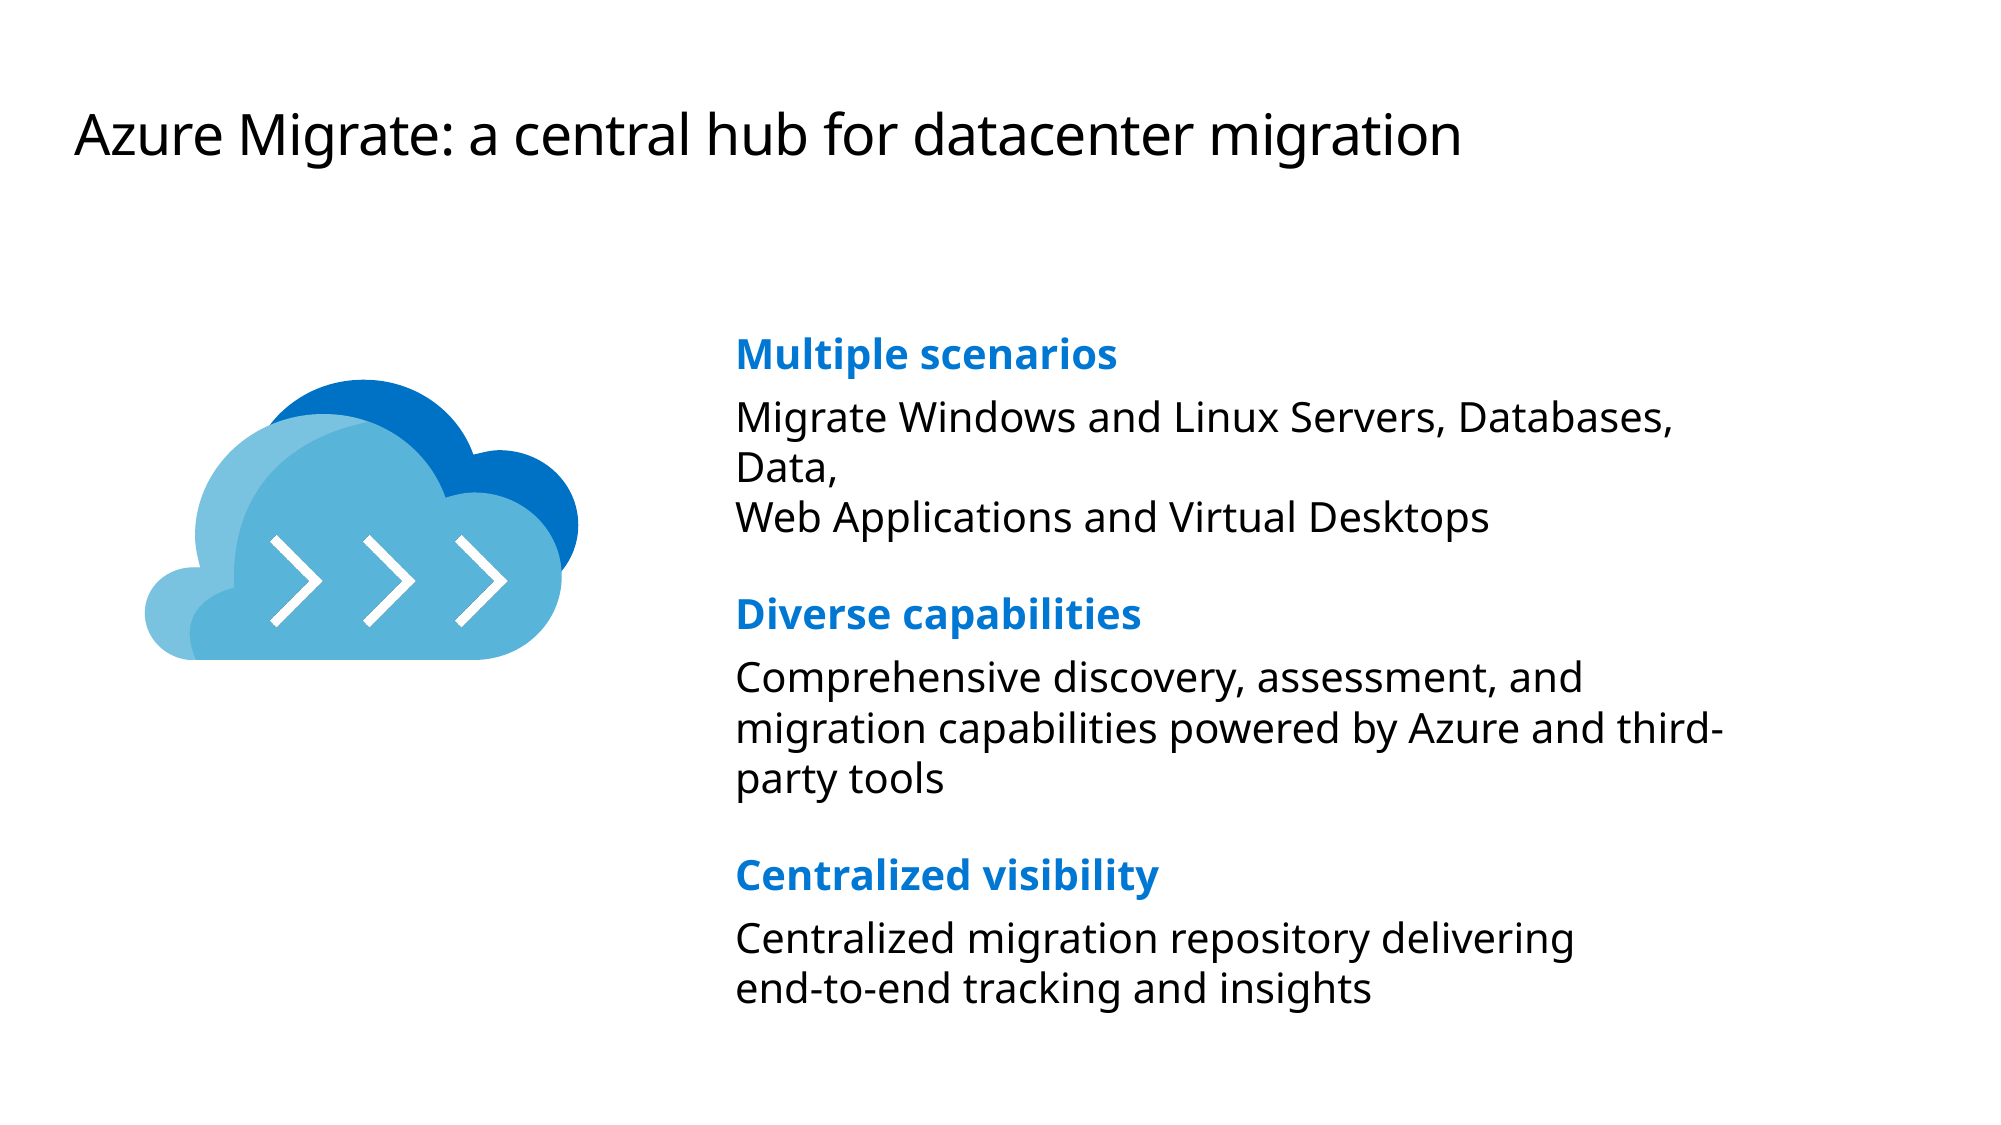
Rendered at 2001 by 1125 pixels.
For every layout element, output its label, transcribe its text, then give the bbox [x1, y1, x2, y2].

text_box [144, 379, 579, 661]
title Azure Migrate: a central hub for datacenter migration [74, 101, 1930, 168]
text_box Multiple scenarios Migrate Windows and Linux Servers, Databases, Data, Web Applications and Virtual Desktops [719, 309, 1759, 412]
text_box Diverse capabilities Comprehensive discovery, assessment, and migration capabilities powered by Azure and third-party tools [719, 569, 1776, 672]
text_box Centralized visibility Centralized migration repository delivering end-to-end tracking and insights [719, 829, 1795, 932]
